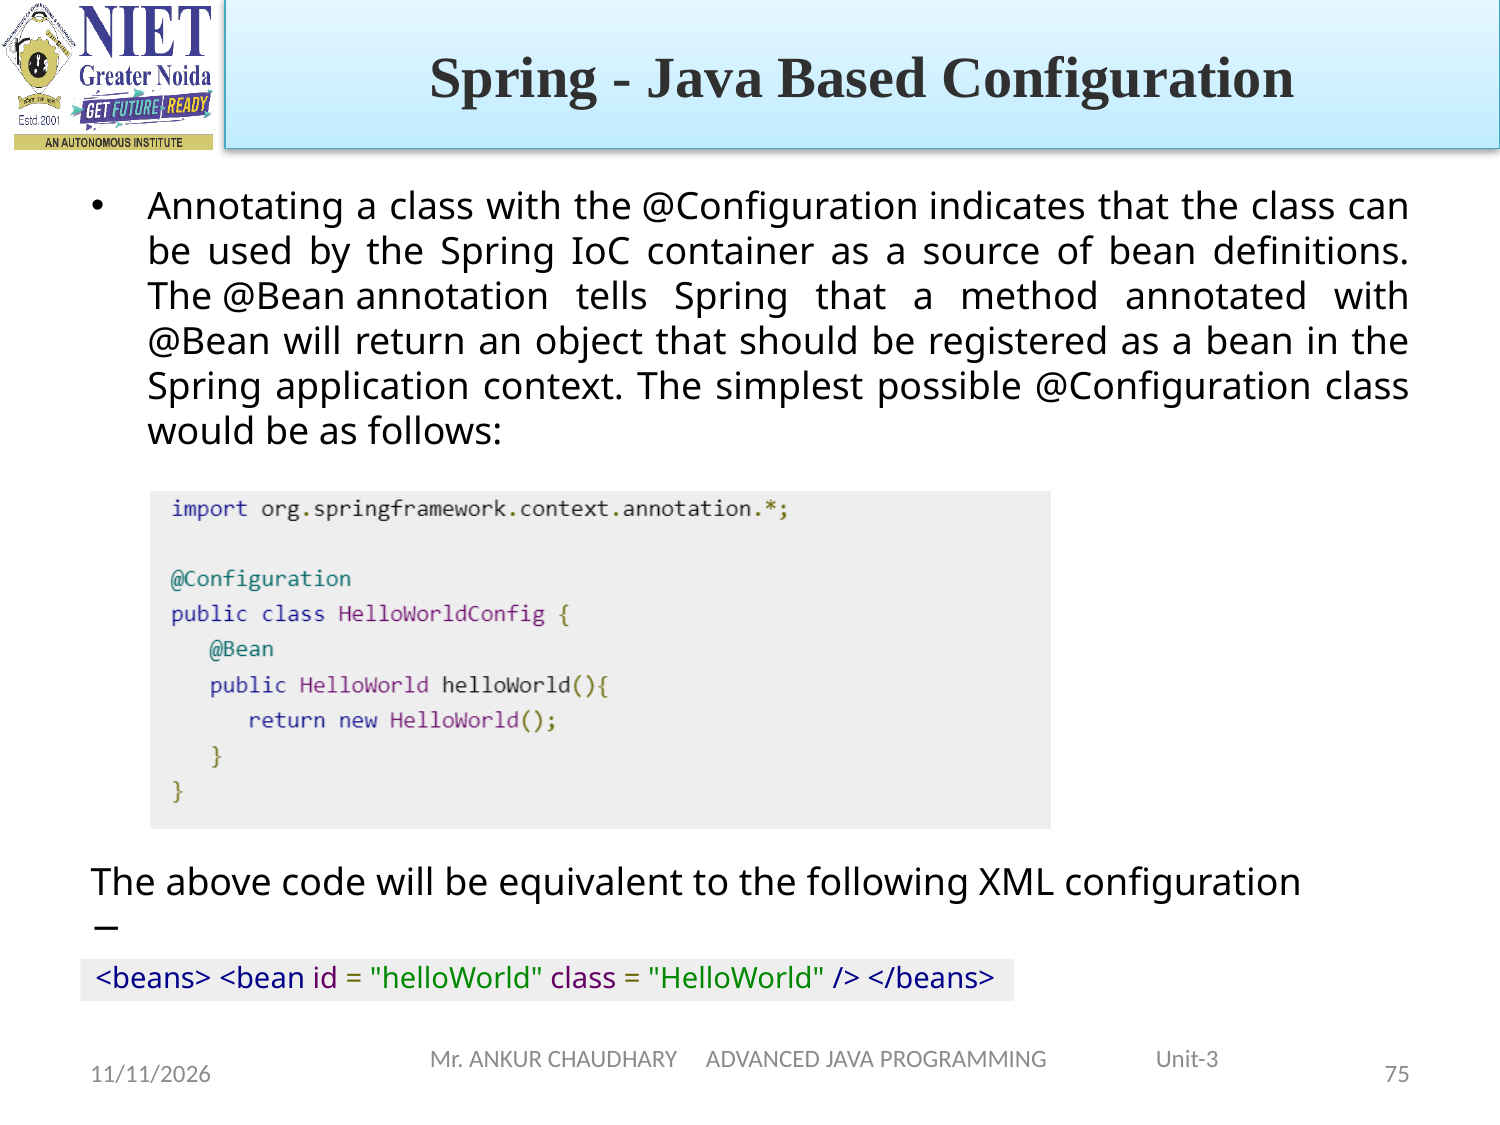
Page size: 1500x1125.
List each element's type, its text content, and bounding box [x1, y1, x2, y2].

text_box The above code will be equivalent to the following XML configuration − [75, 850, 1351, 1001]
text_box <beans> <bean id = "helloWorld" class = "HelloWorld" /> </beans> [80, 958, 1014, 1002]
text_box Spring - Java Based Configuration [224, 0, 1500, 149]
picture [2, 3, 213, 150]
picture [149, 491, 1051, 829]
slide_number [75, 1042, 412, 1103]
slide_number 75 [1074, 1042, 1425, 1103]
list Annotating a class with the @Configuration indicates that the class can be used by the Spring IoC container as a source of bean definitions. The @Bean annotation tells Spring that a method annotated with @Bean will return an object that should be registered as a bean in the Spring application context. The simplest possible @Configuration class would be as follows: [76, 174, 1426, 1025]
footer Mr. ANKUR CHAUDHARY ADVANCED JAVA PROGRAMMING Unit-3 [412, 1042, 1074, 1103]
